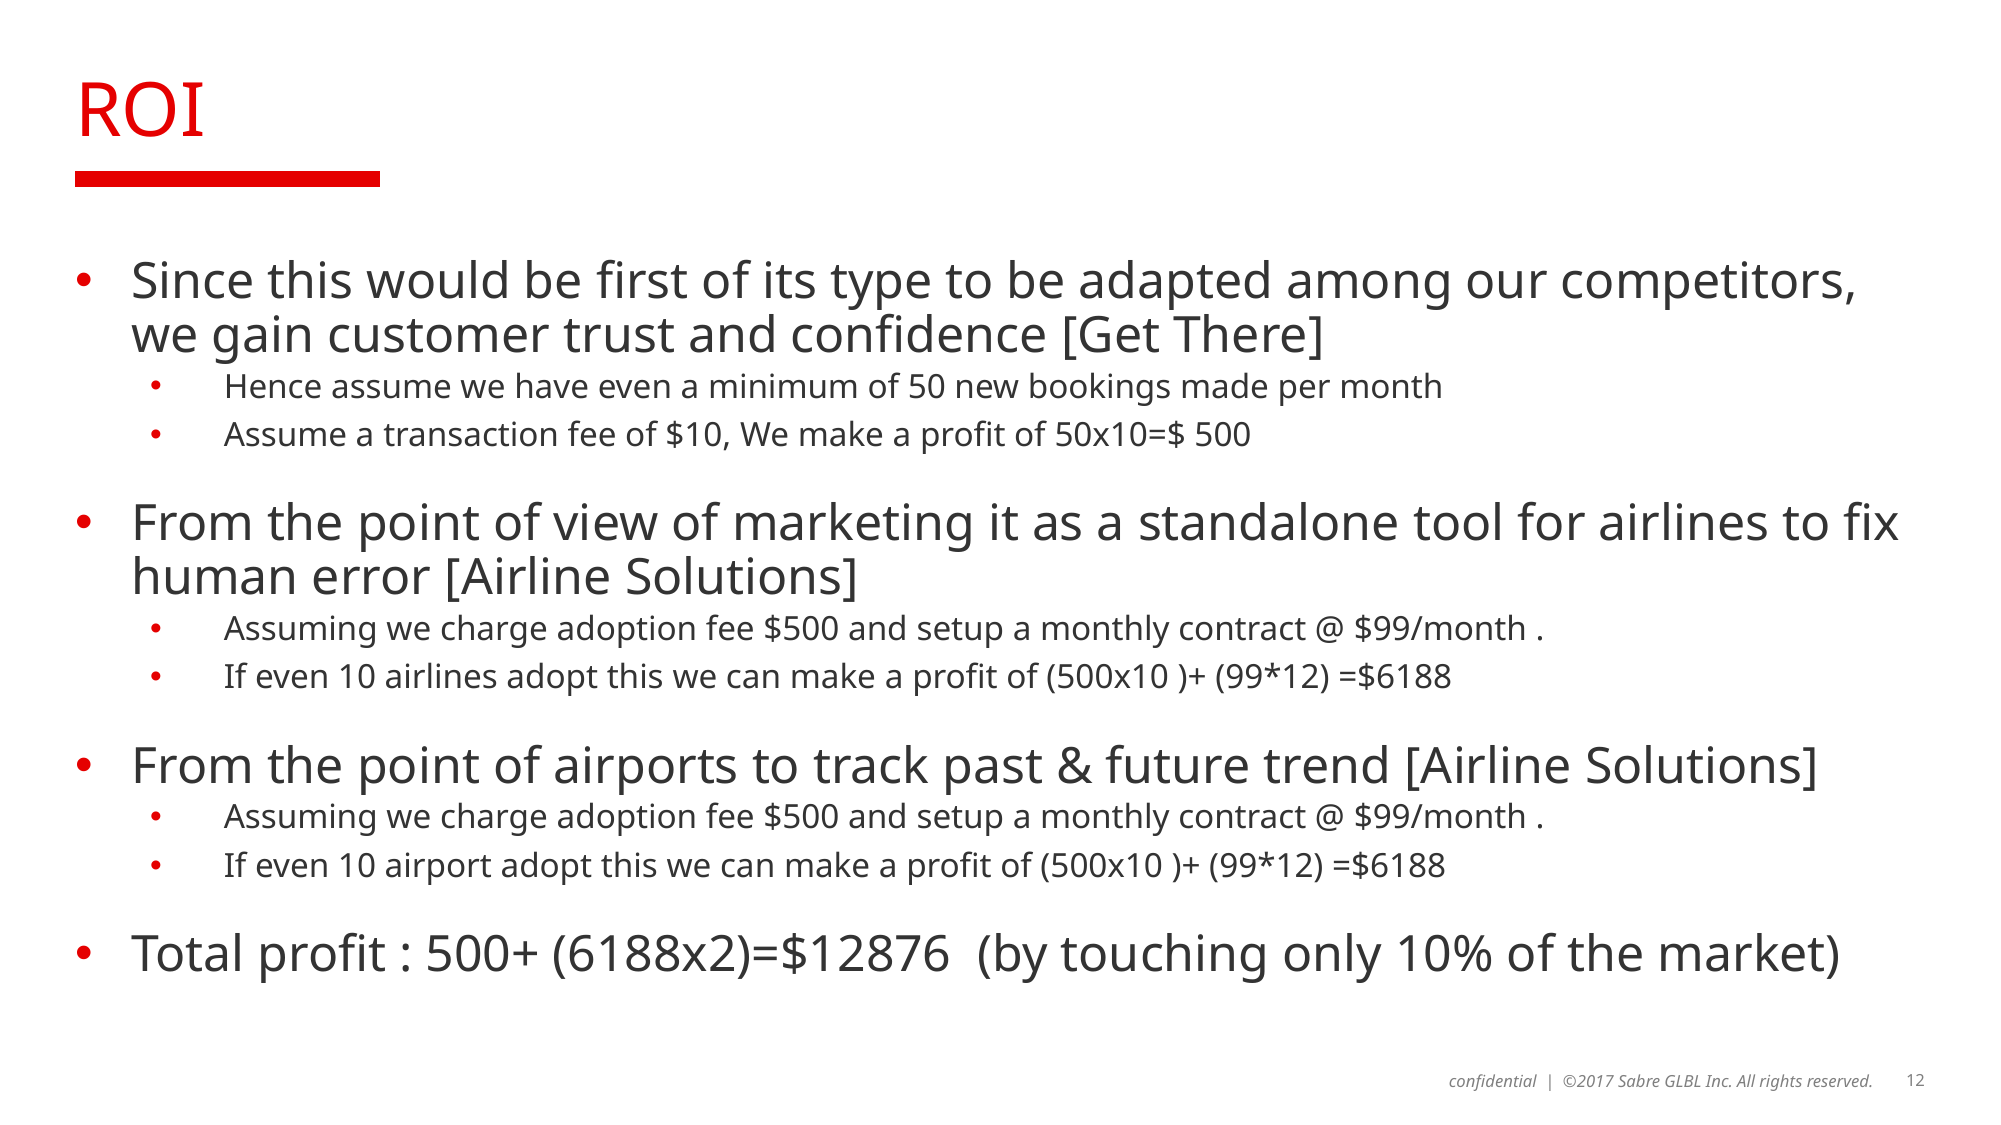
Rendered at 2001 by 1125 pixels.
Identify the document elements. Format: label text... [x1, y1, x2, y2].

title ROI [75, 71, 1925, 154]
list Since this would be first of its type to be adapted among our competitors, we gain customer trust and confidence [Get There] Hence assume we have even a minimum of 50 new bookings made per month Assume a transaction fee of $10, We make a profit of 50x10=$ 500 From the point of view of marketing it as a standalone tool for airlines to fix human error [Airline Solutions] Assuming we charge adoption fee $500 and setup a monthly contract @ $99/month . If even 10 airlines adopt this we can make a profit of (500x10 )+ (99*12) =$6188 From the point of airports to track past & future trend [Airline Solutions] Assuming we charge adoption fee $500 and setup a monthly contract @ $99/month . If even 10 airport adopt this we can make a profit of (500x10 )+ (99*12) =$6188 Total profit : 500+ (6188x2)=$12876 (by touching only 10% of the market) [75, 255, 1925, 1014]
